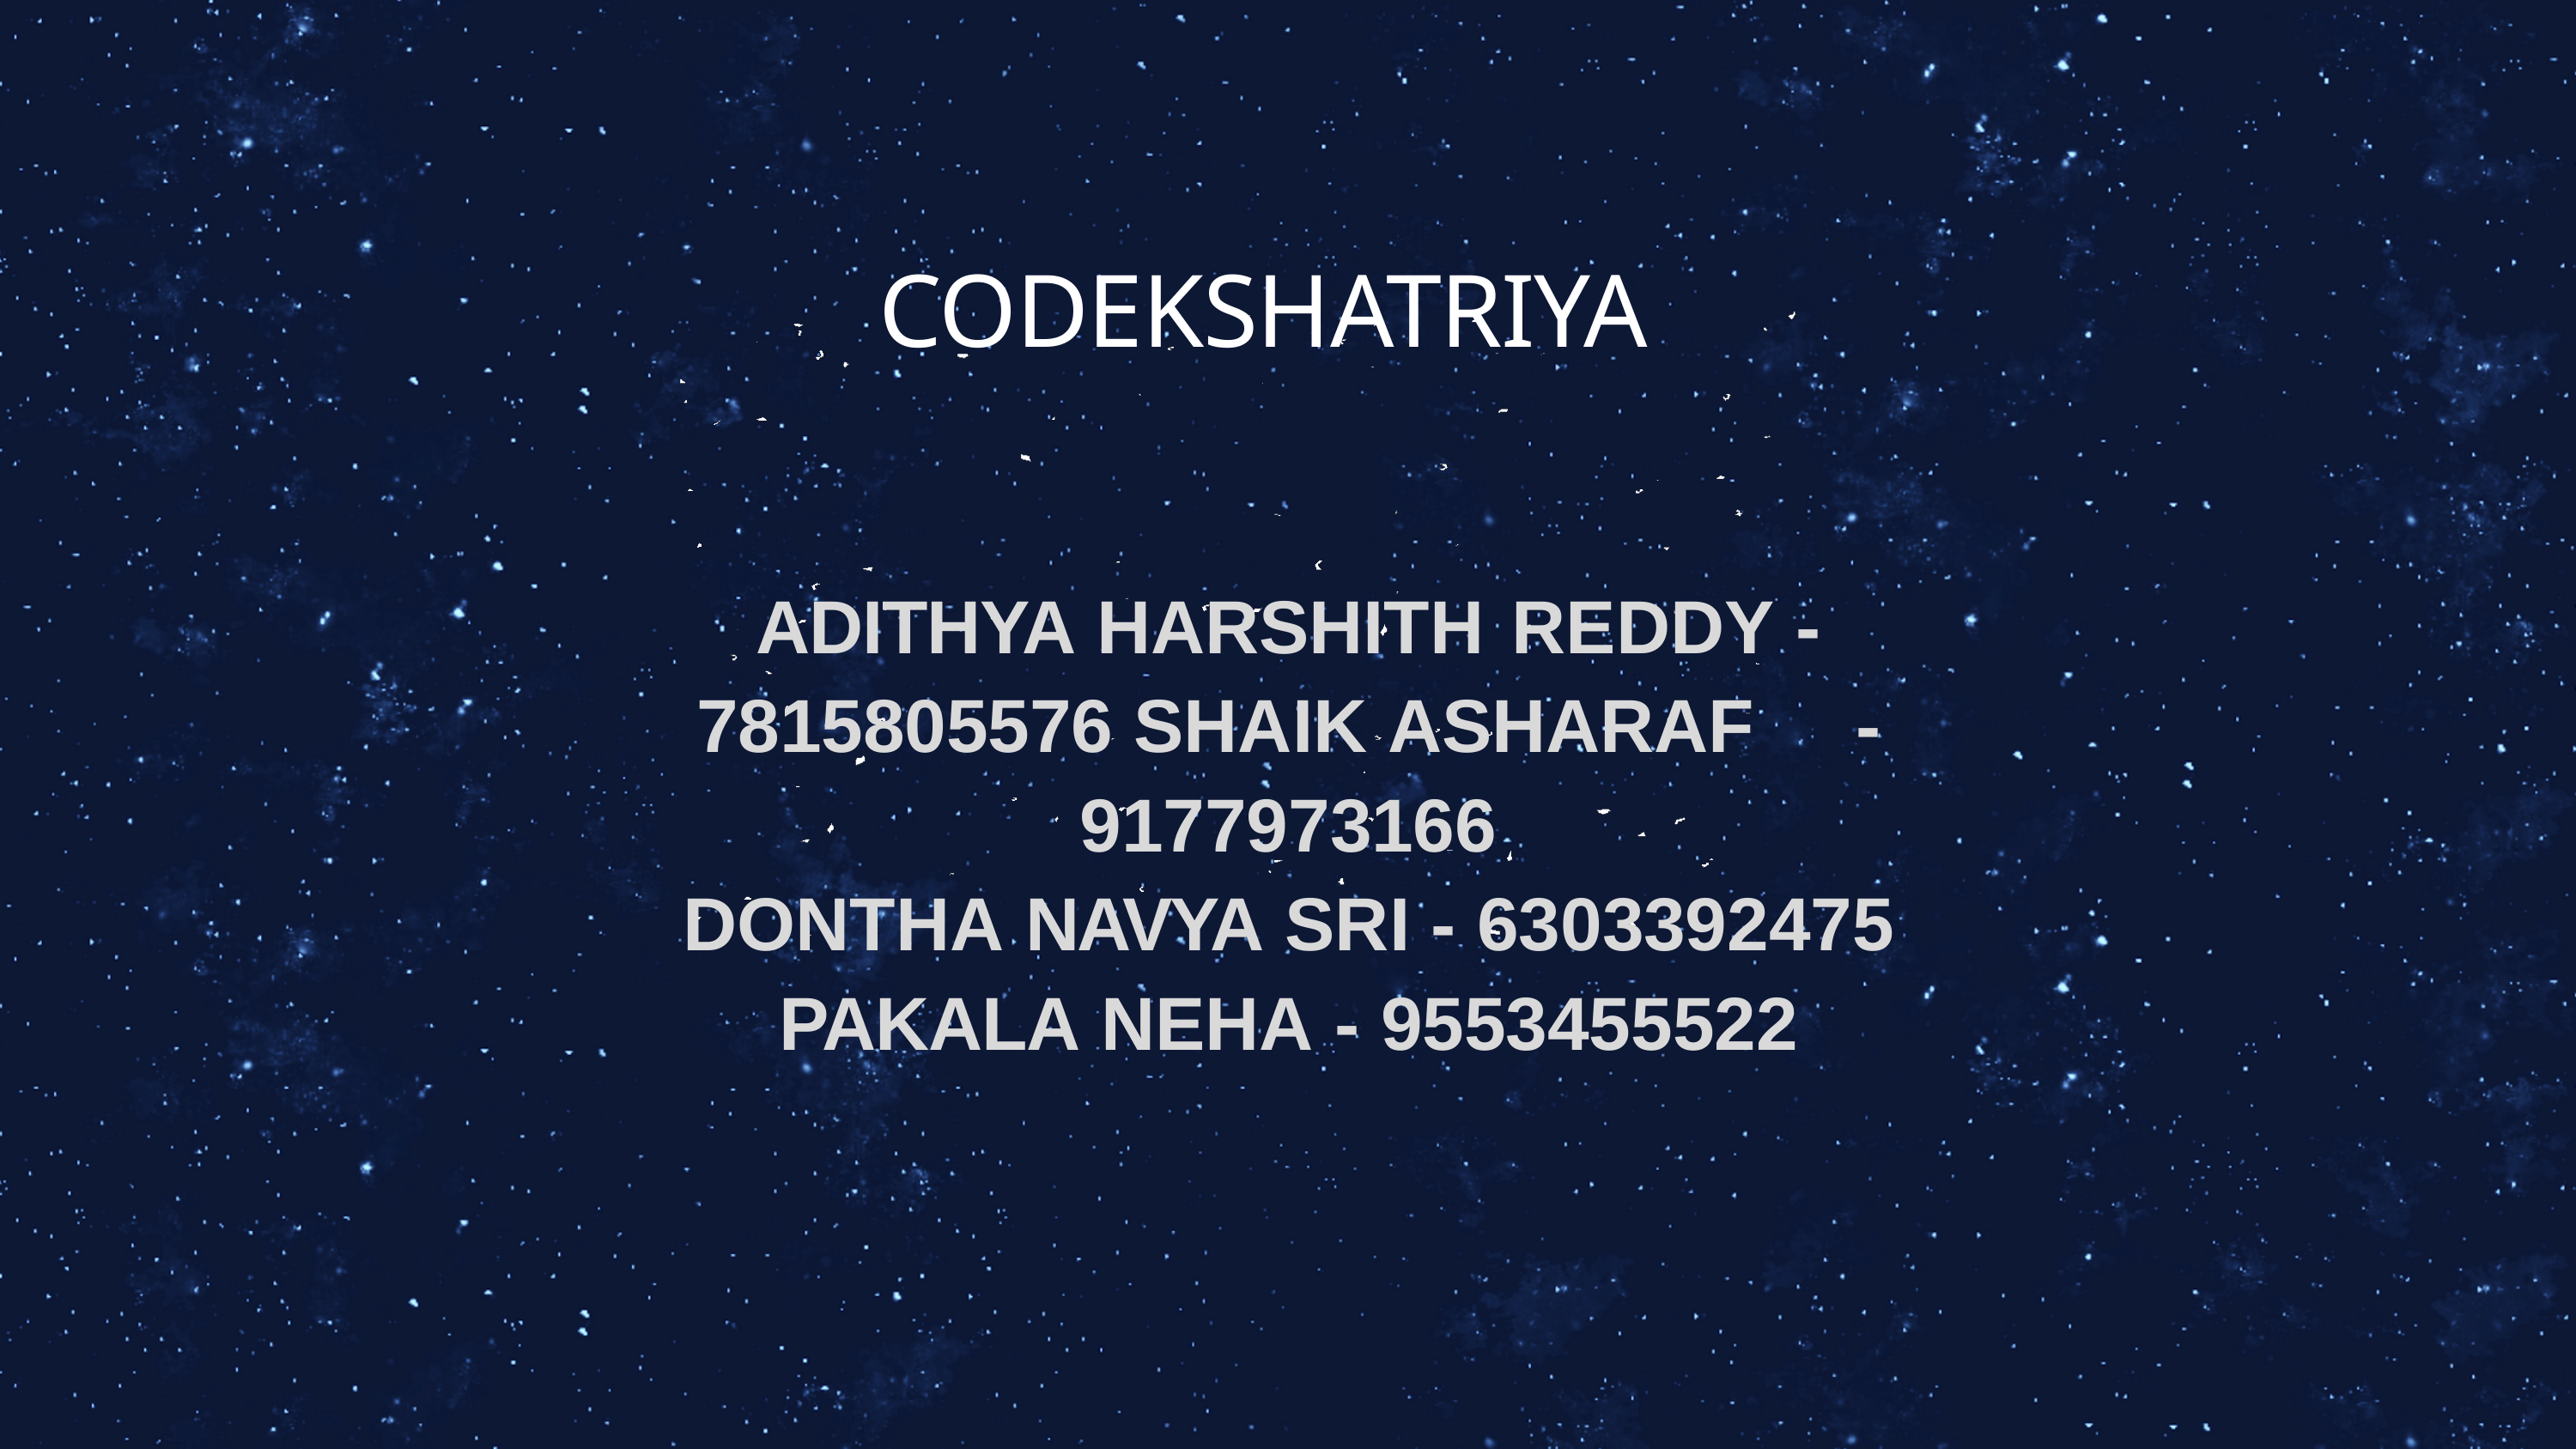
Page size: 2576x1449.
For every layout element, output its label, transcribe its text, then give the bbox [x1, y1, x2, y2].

title CODEKSHATRIYA [877, 245, 1723, 306]
picture [0, 0, 2576, 1449]
text_box ADITHYA HARSHITH REDDY - 7815805576 SHAIK ASHARAF - 9177973166 DONTHA NAVYA SRI - 6303392475 PAKALA NEHA - 9553455522 [536, 567, 2040, 1065]
